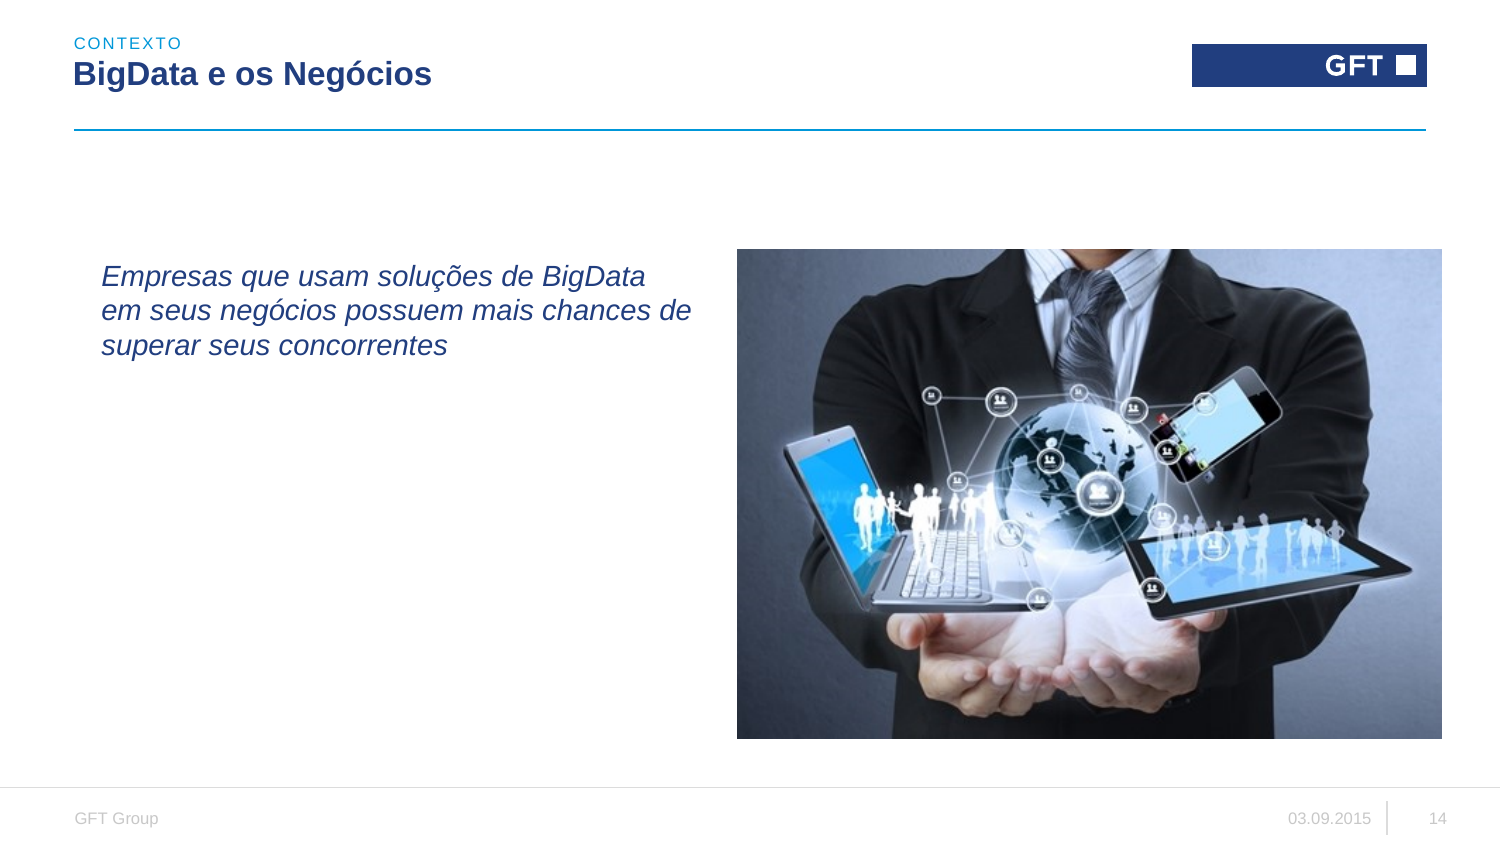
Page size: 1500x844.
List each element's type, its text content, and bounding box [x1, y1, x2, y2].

list CONTEXTO [73, 32, 1172, 53]
title BigData e os Negócios [72, 56, 1171, 94]
text_box Empresas que usam soluções de BigData em seus negócios possuem mais chances de superar seus concorrentes [86, 249, 709, 739]
picture [737, 249, 1442, 739]
